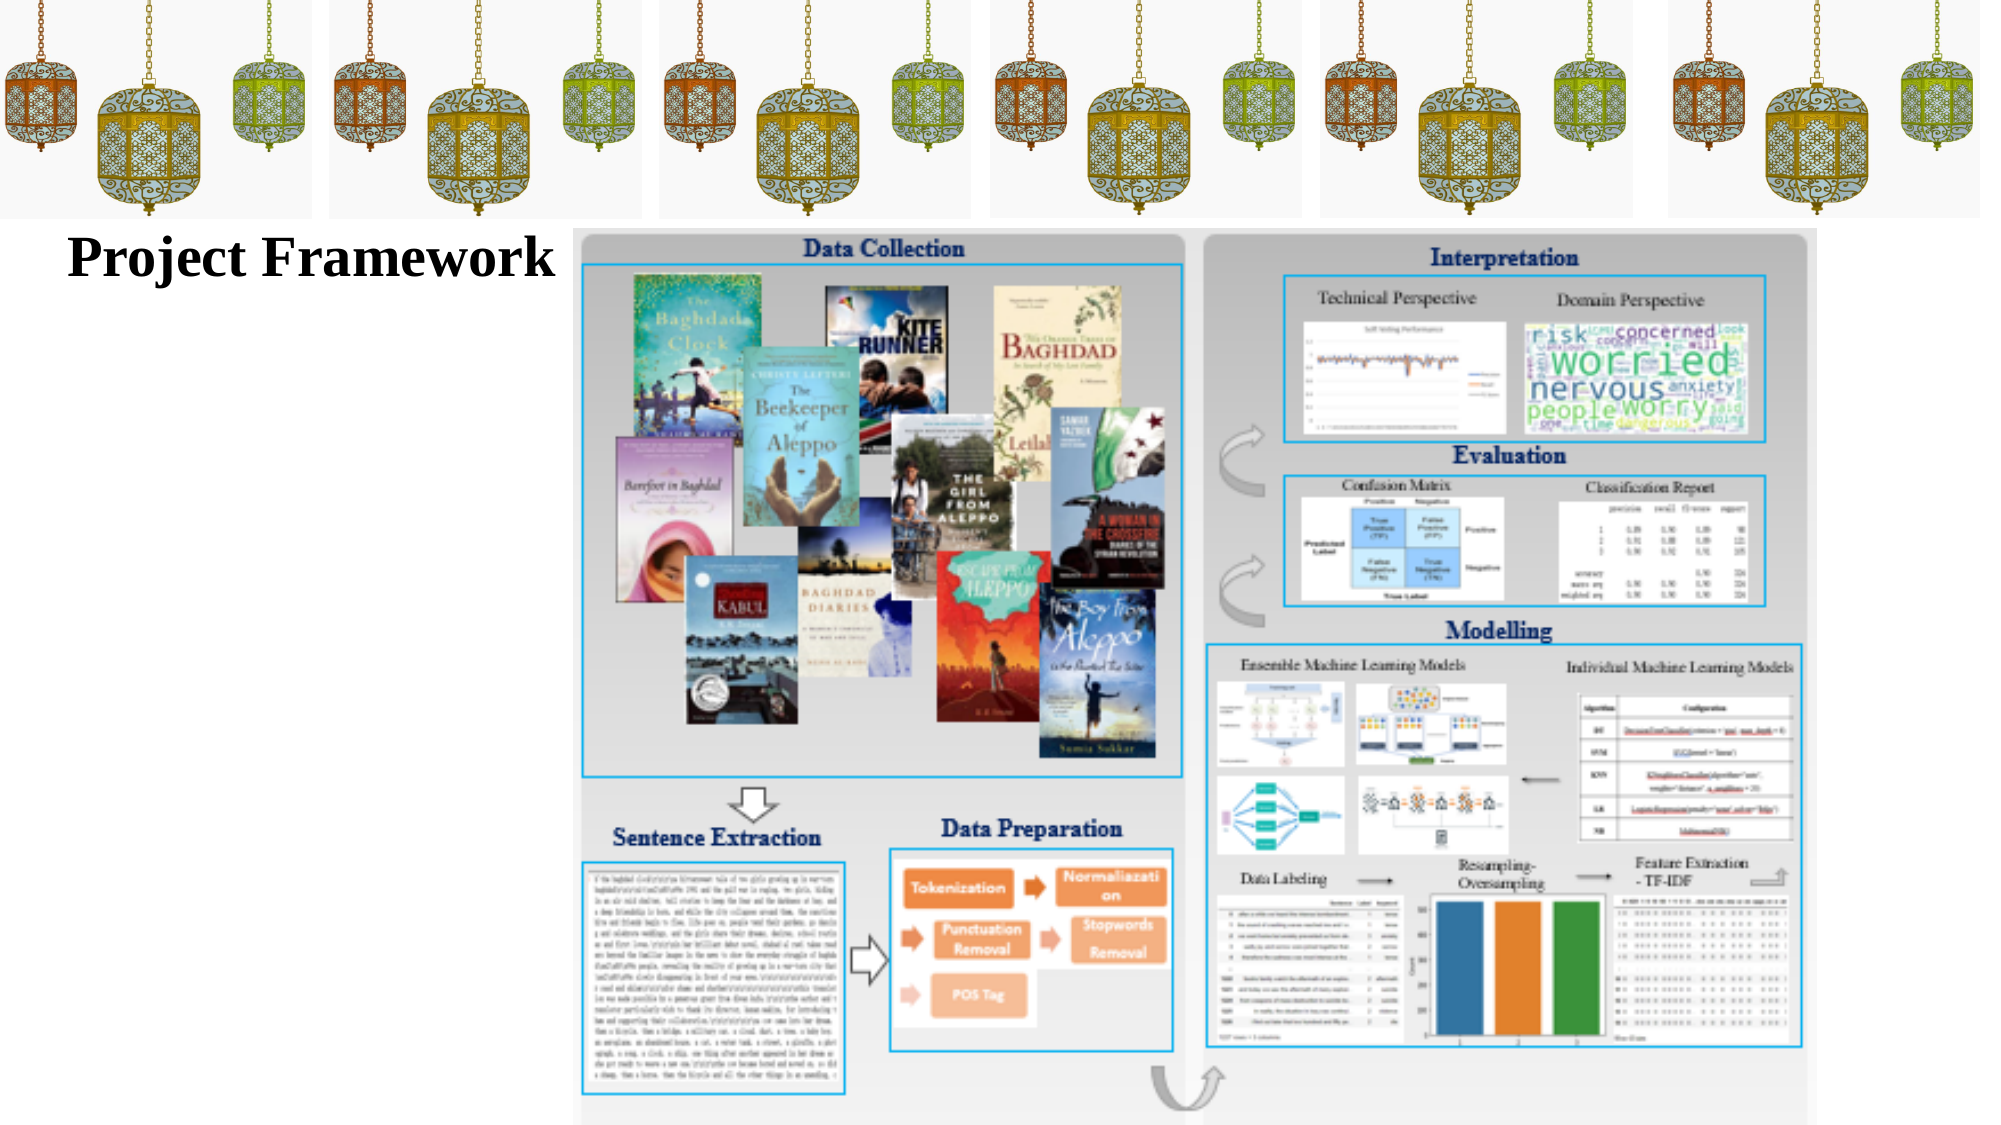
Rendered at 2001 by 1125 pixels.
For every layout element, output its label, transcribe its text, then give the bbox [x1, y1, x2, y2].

picture [0, 0, 312, 219]
picture [989, 0, 1302, 218]
picture [329, 0, 642, 219]
picture [573, 228, 1817, 1125]
picture [659, 0, 971, 219]
picture [1668, 0, 1980, 218]
picture [1320, 0, 1633, 218]
list Project Framework [52, 218, 1961, 1053]
